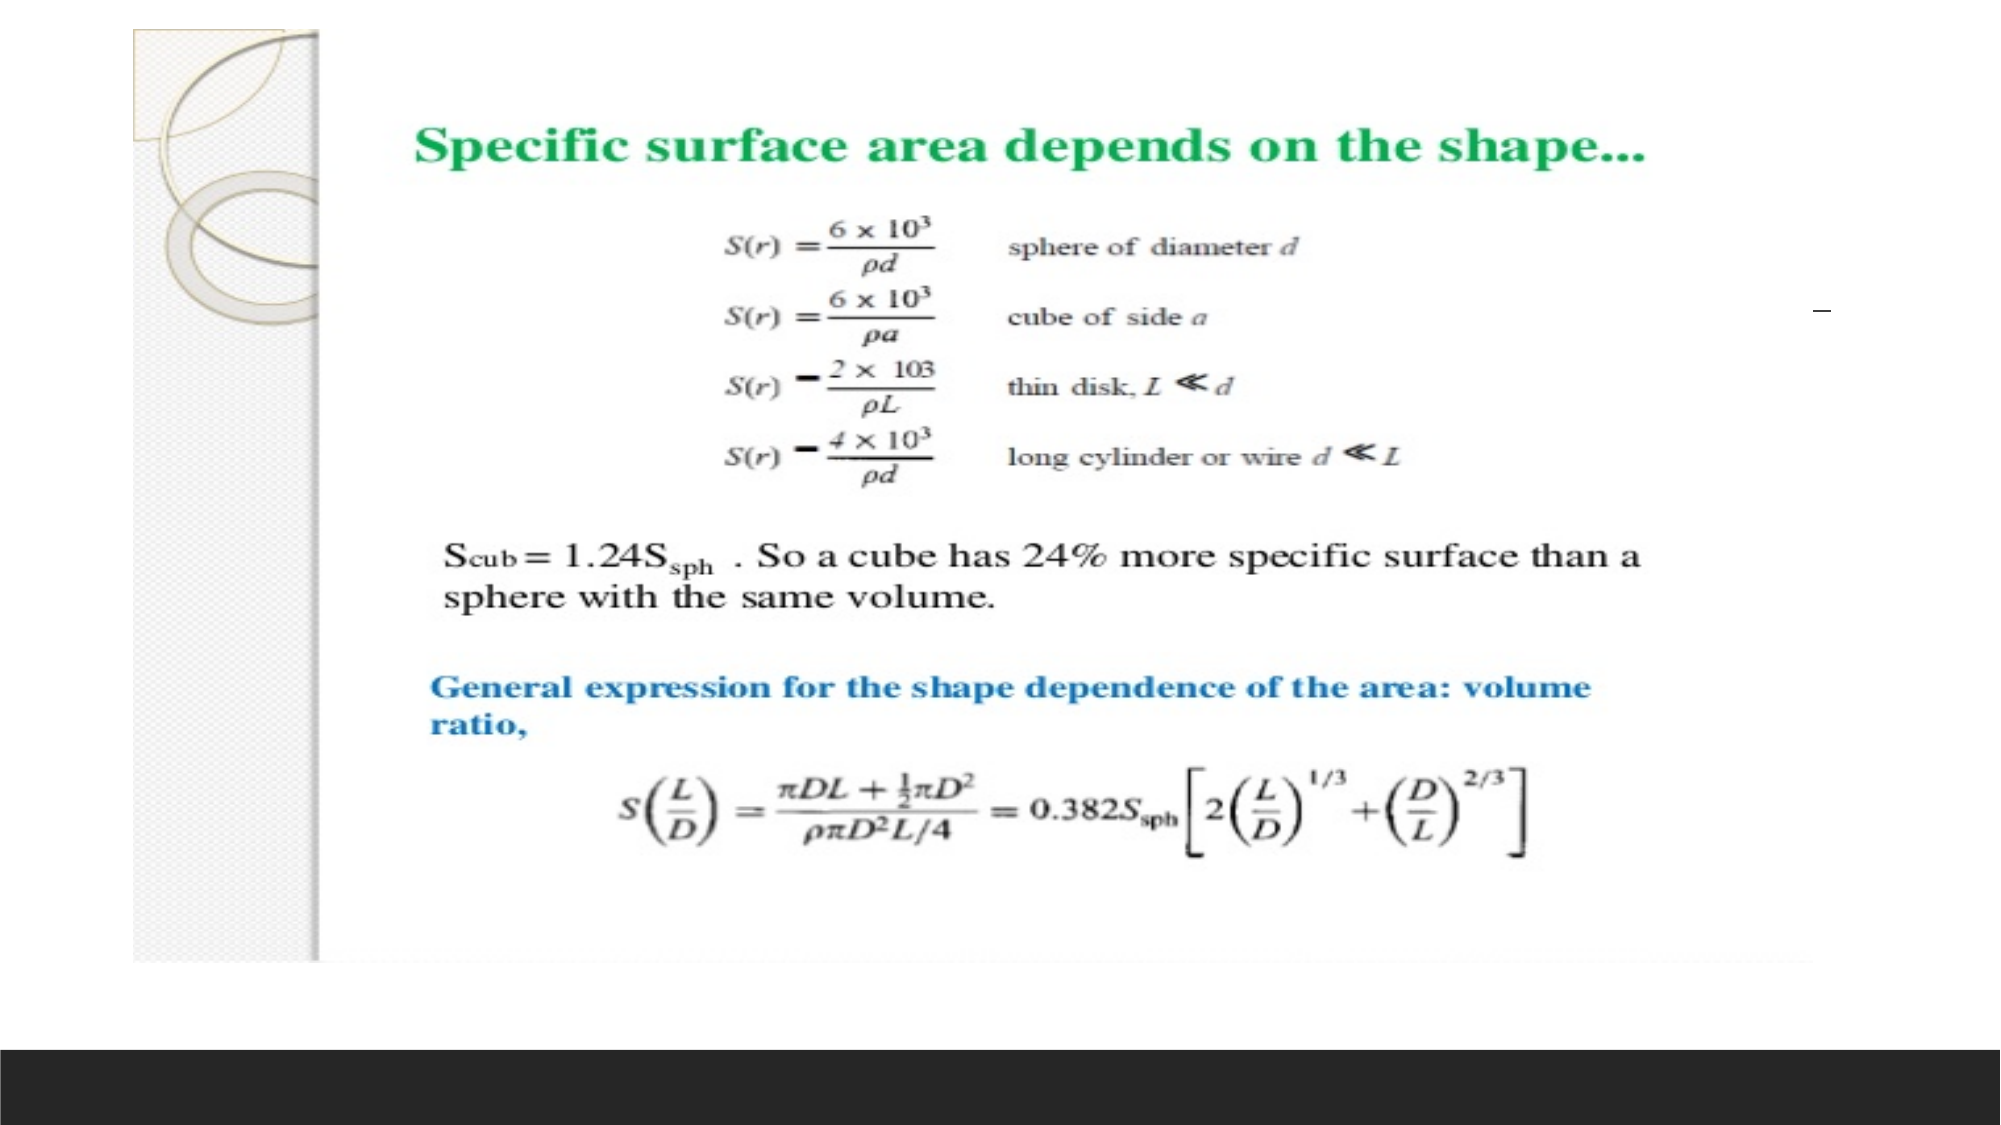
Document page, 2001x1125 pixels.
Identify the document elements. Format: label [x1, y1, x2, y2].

list [132, 29, 1813, 963]
